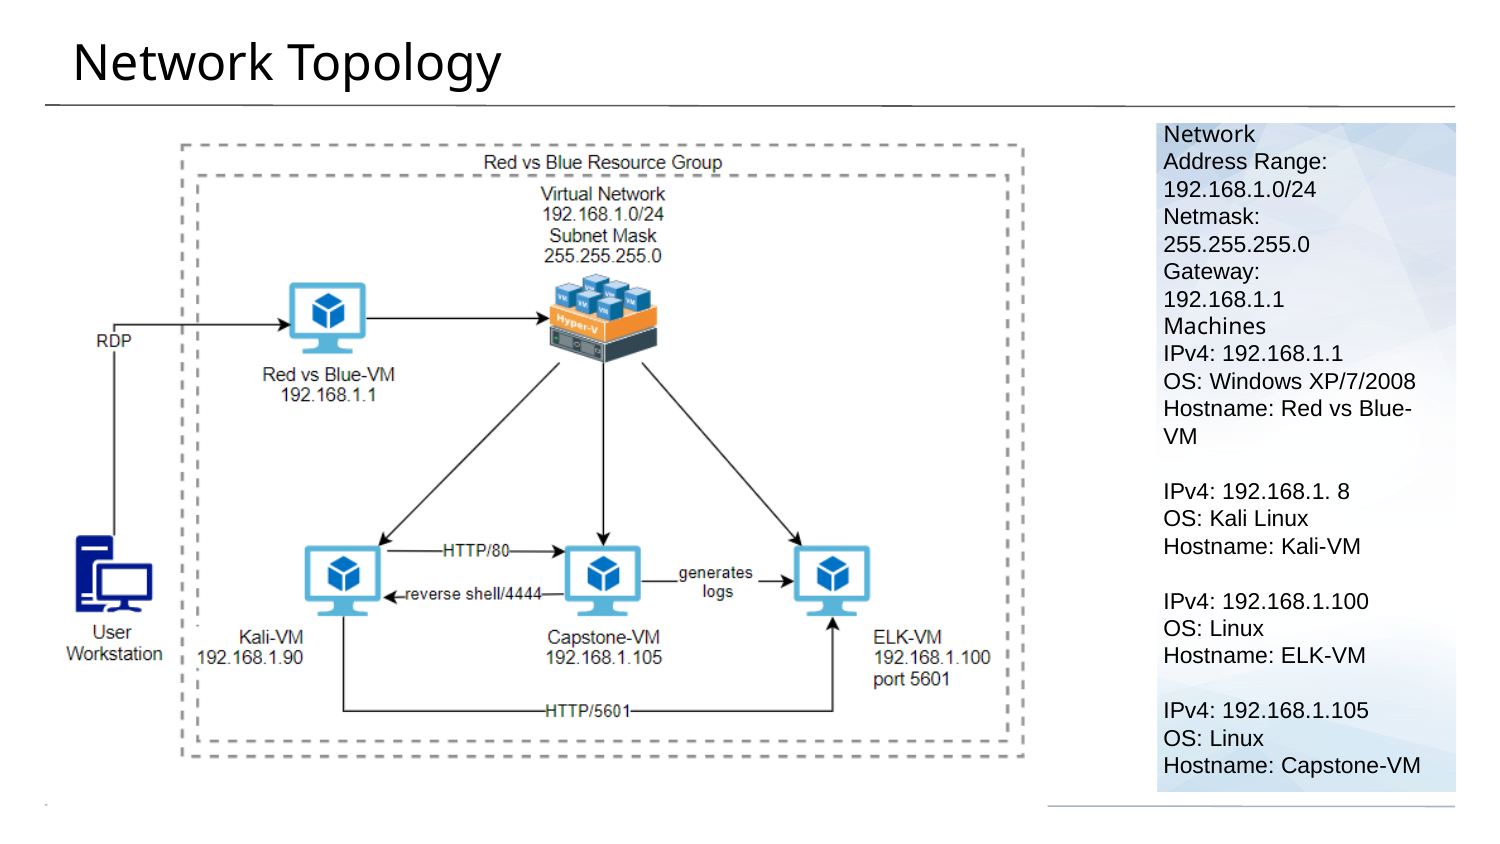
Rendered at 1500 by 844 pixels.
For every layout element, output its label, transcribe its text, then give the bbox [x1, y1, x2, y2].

text_box Network Address Range: 192.168.1.0/24 Netmask: 255.255.255.0 Gateway: 192.168.1.1 Machines IPv4: 192.168.1.1 OS: Windows XP/7/2008 Hostname: Red vs Blue-VM IPv4: 192.168.1. 8 OS: Kali Linux Hostname: Kali-VM IPv4: 192.168.1.100 OS: Linux Hostname: ELK-VM IPv4: 192.168.1.105 OS: Linux Hostname: Capstone-VM [1148, 111, 1453, 786]
picture [1156, 123, 1457, 792]
title Network Topology [0, 0, 1097, 88]
picture [46, 123, 1048, 809]
